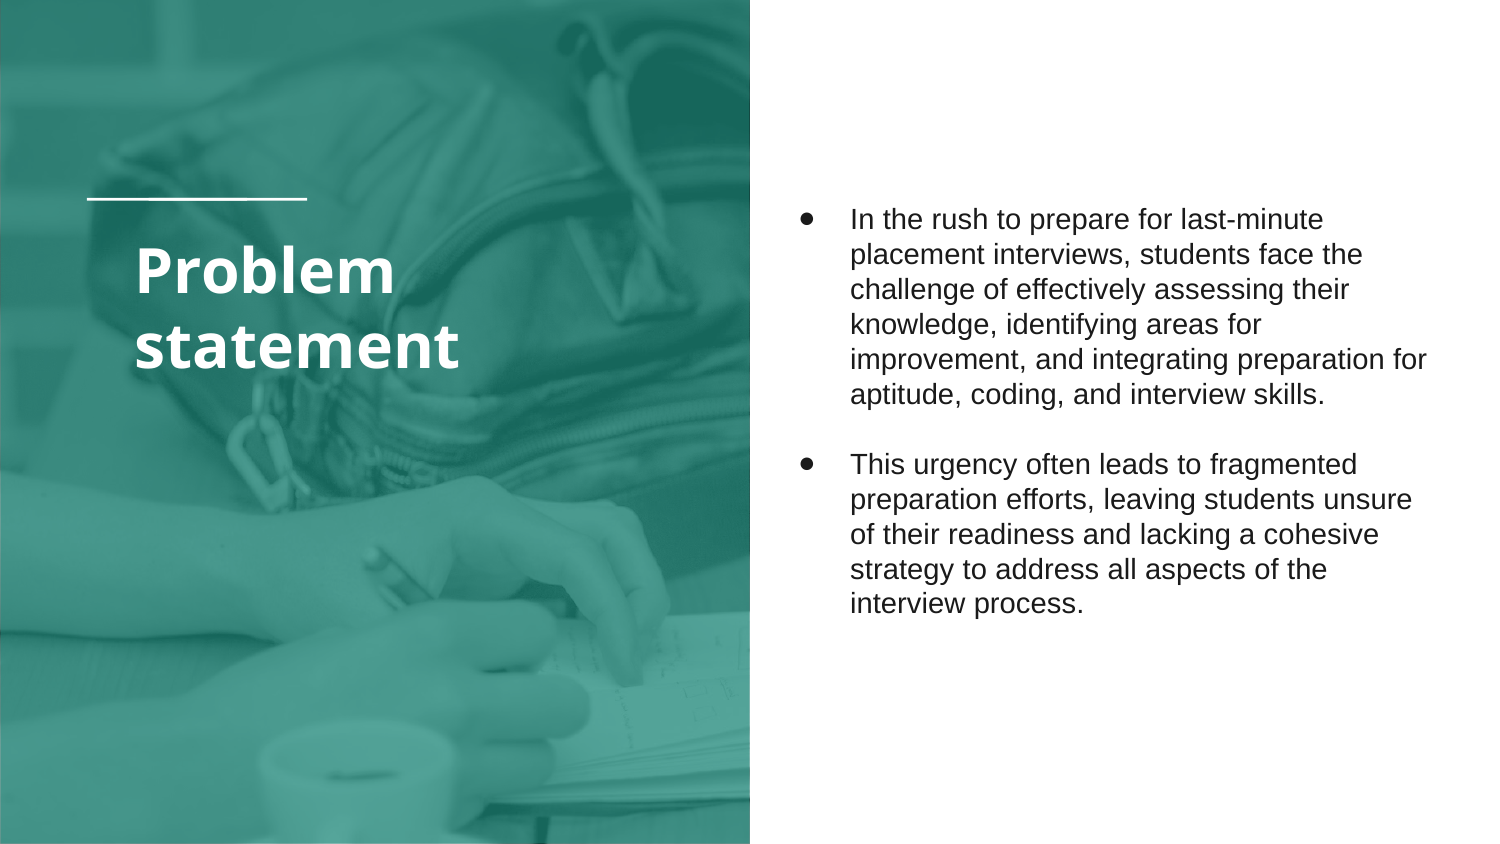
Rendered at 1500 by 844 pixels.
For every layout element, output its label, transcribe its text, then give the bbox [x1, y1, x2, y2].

list In the rush to prepare for last-minute placement interviews, students face the challenge of effectively assessing their knowledge, identifying areas for improvement, and integrating preparation for aptitude, coding, and interview skills. This urgency often leads to fragmented preparation efforts, leaving students unsure of their readiness and lacking a cohesive strategy to address all aspects of the interview process. [760, 185, 1457, 767]
title Problem statement [119, 216, 662, 494]
